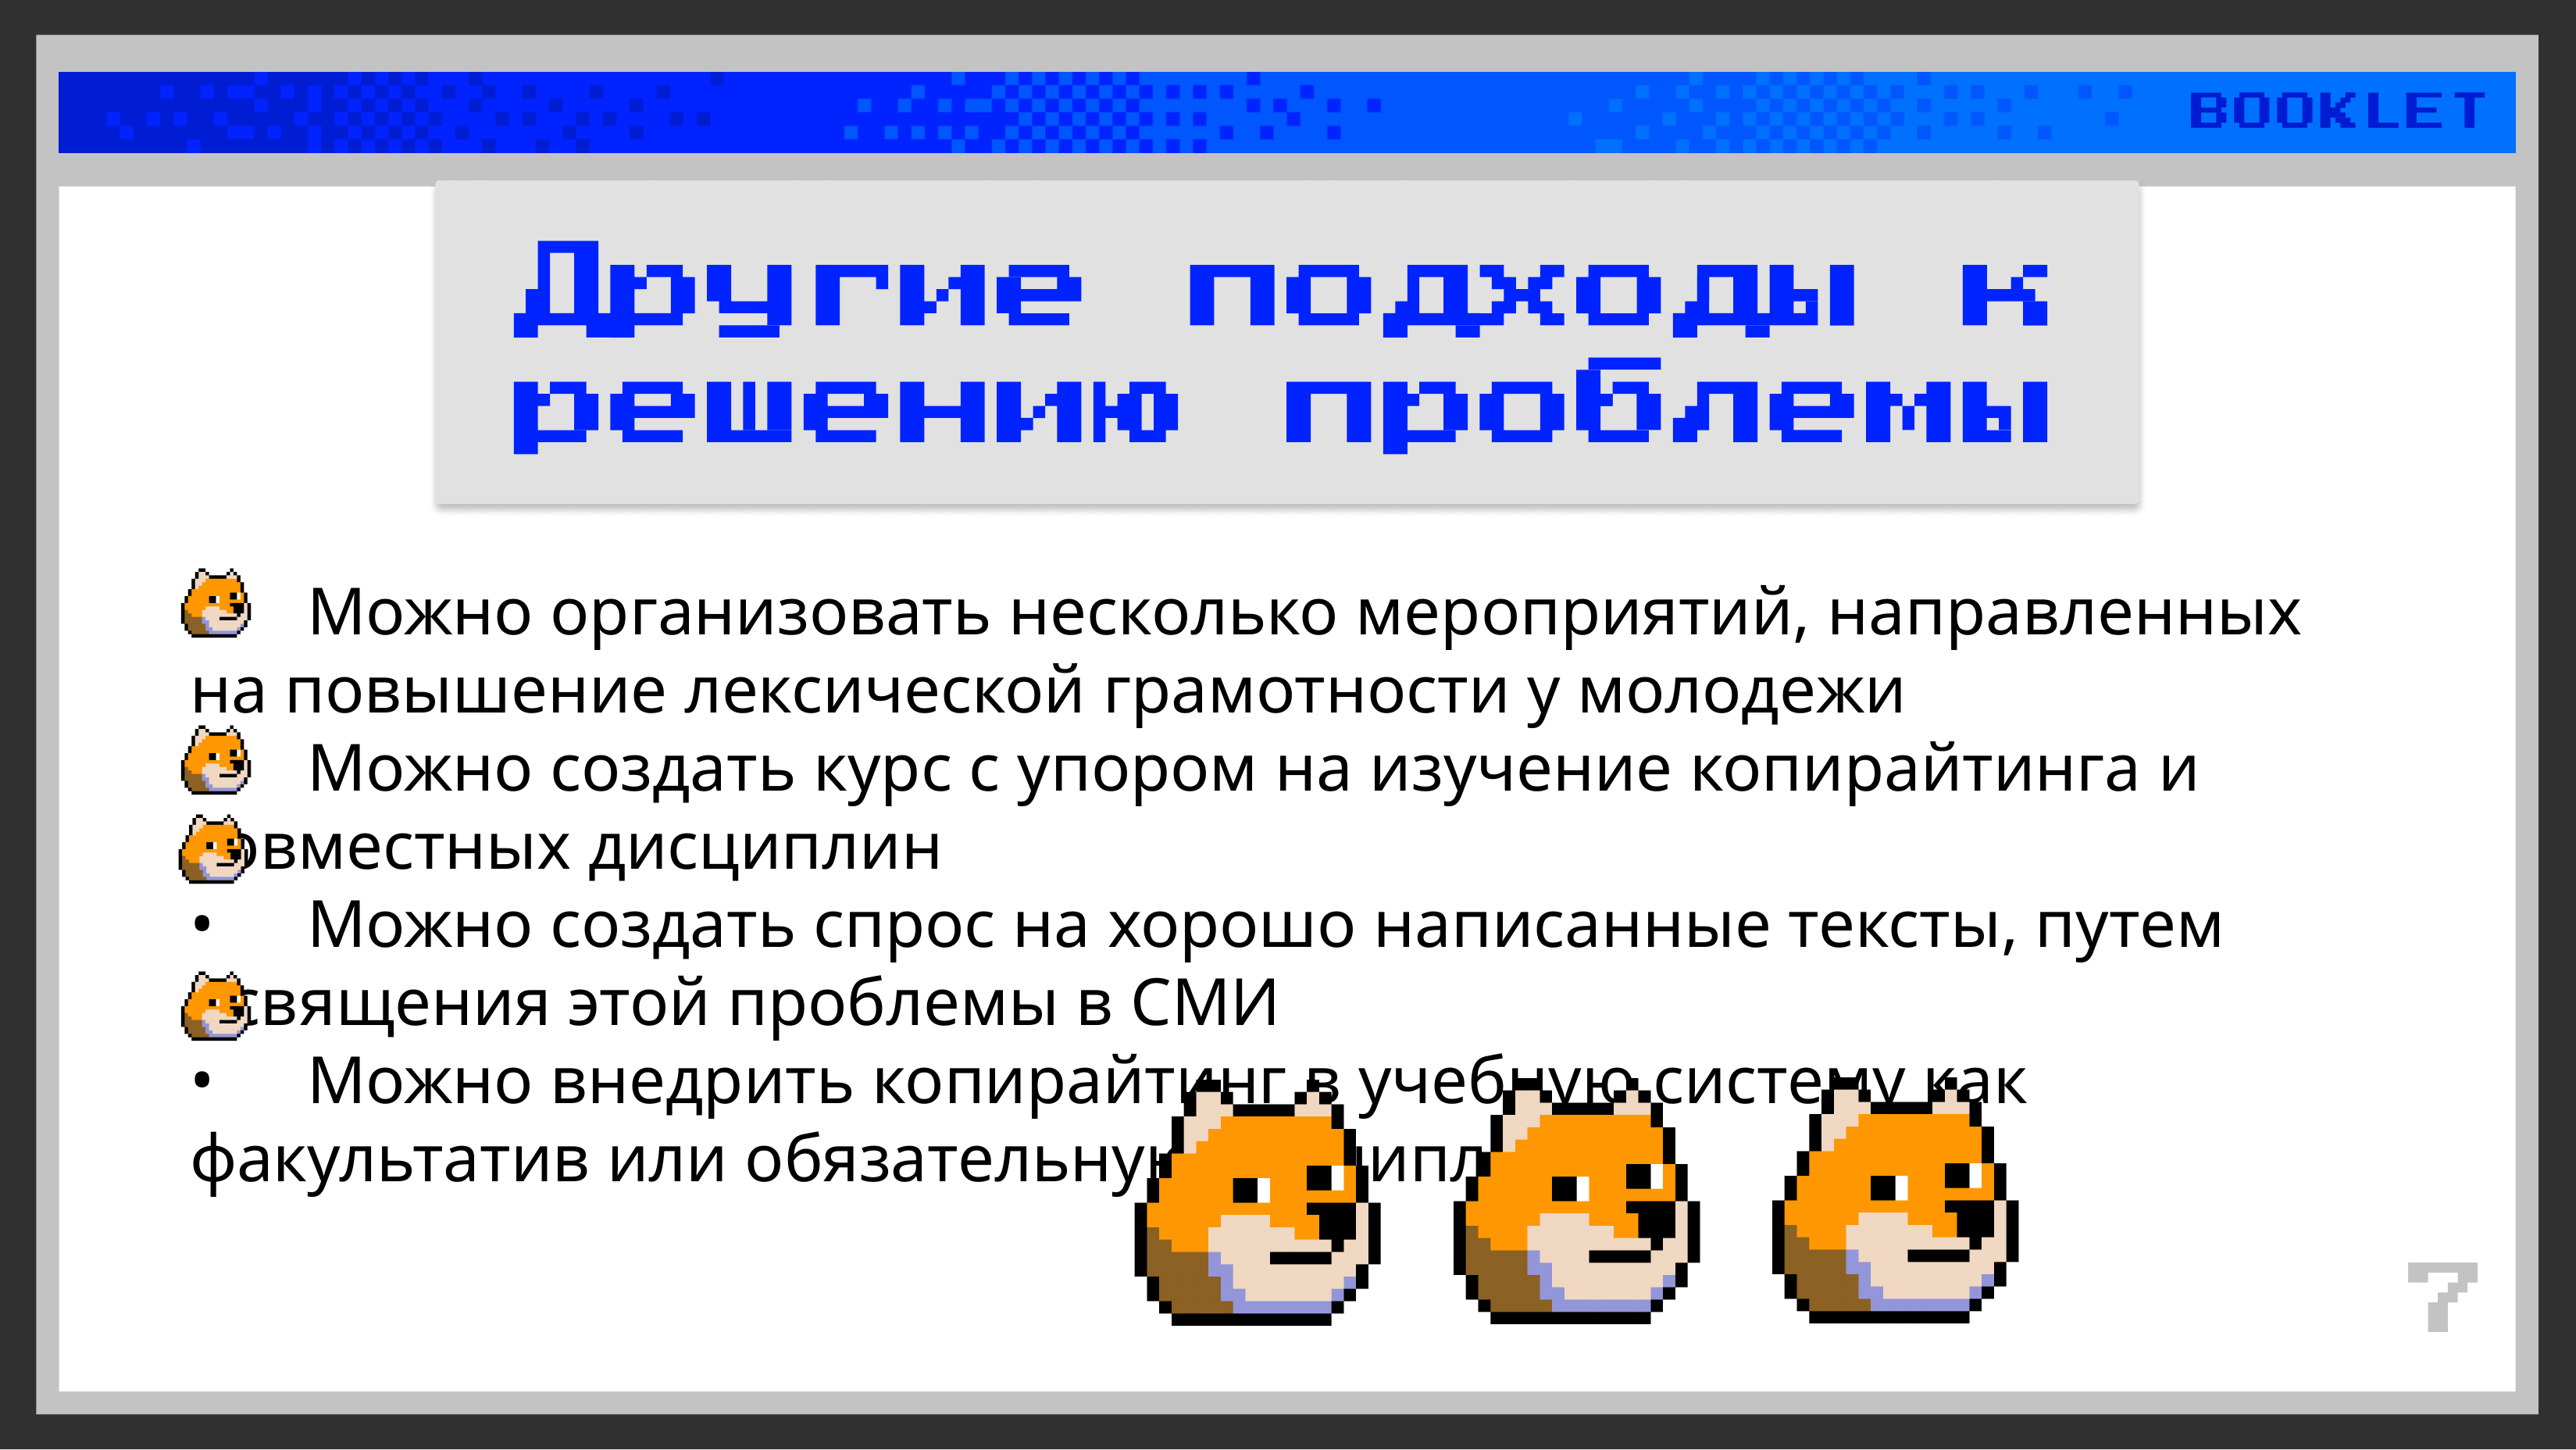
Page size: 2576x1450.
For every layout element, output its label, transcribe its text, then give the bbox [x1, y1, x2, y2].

picture [157, 695, 272, 886]
text_box [2408, 1262, 2478, 1332]
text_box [426, 177, 2148, 518]
text_box • Можно организовать несколько мероприятий, направленных на повышение лексической грамотности у молодежи • Можно создать курс с упором на изучение копирайтинга и совместных дисциплин • Можно создать спрос на хорошо написанные тексты, путем освящения этой проблемы в СМИ • Можно внедрить копирайтинг в учебную систему как факультатив или обязательную дисциплину [178, 564, 2407, 1201]
picture [160, 538, 272, 641]
picture [160, 941, 272, 1043]
picture [59, 72, 2516, 154]
picture [1060, 970, 2093, 1334]
